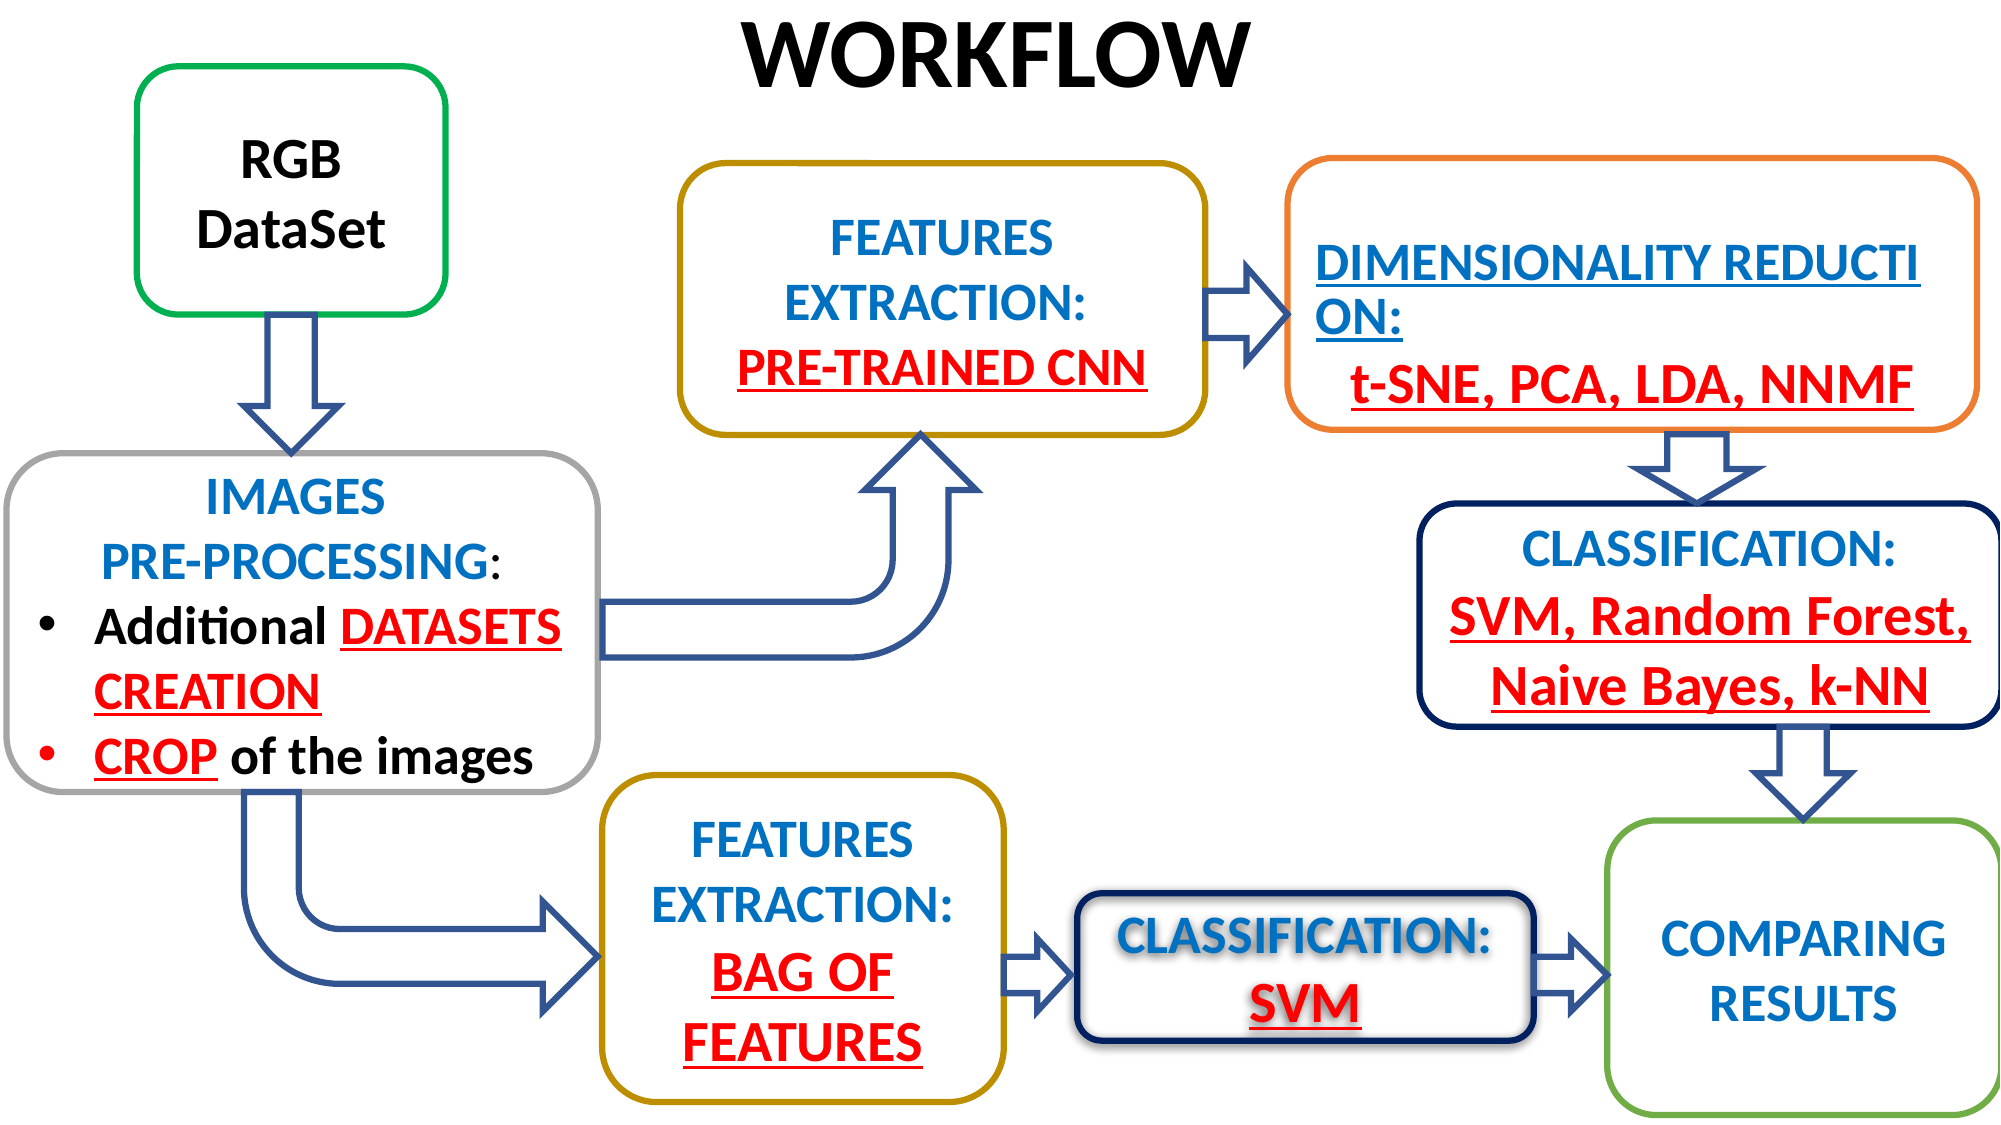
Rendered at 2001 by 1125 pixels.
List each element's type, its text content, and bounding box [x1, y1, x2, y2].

text_box [1204, 264, 1289, 365]
text_box [601, 432, 979, 659]
text_box CLASSIFICATION: SVM [1077, 893, 1534, 1041]
text_box [242, 790, 600, 1014]
text_box DIMENSIONALITY REDUCTION: t-SNE, PCA, LDA, NNMF [1286, 156, 1979, 431]
text_box COMPARING RESULTS [1606, 819, 2000, 1116]
text_box [1532, 936, 1609, 1014]
text_box [1634, 433, 1760, 505]
text_box IMAGES PRE-PROCESSING: Additional DATASETS CREATION CROP of the images [5, 452, 599, 793]
text_box [1753, 725, 1853, 822]
text_box [241, 313, 341, 455]
text_box RGB DataSet [135, 65, 447, 316]
text_box [1002, 935, 1073, 1014]
text_box FEATURES EXTRACTION: BAG OF FEATURES [601, 774, 1005, 1104]
text_box FEATURES EXTRACTION: PRE-TRAINED CNN [678, 162, 1207, 436]
title WORKFLOW [0, 0, 1994, 114]
text_box CLASSIFICATION: SVM, Random Forest, Naive Bayes, k-NN [1418, 502, 2000, 728]
